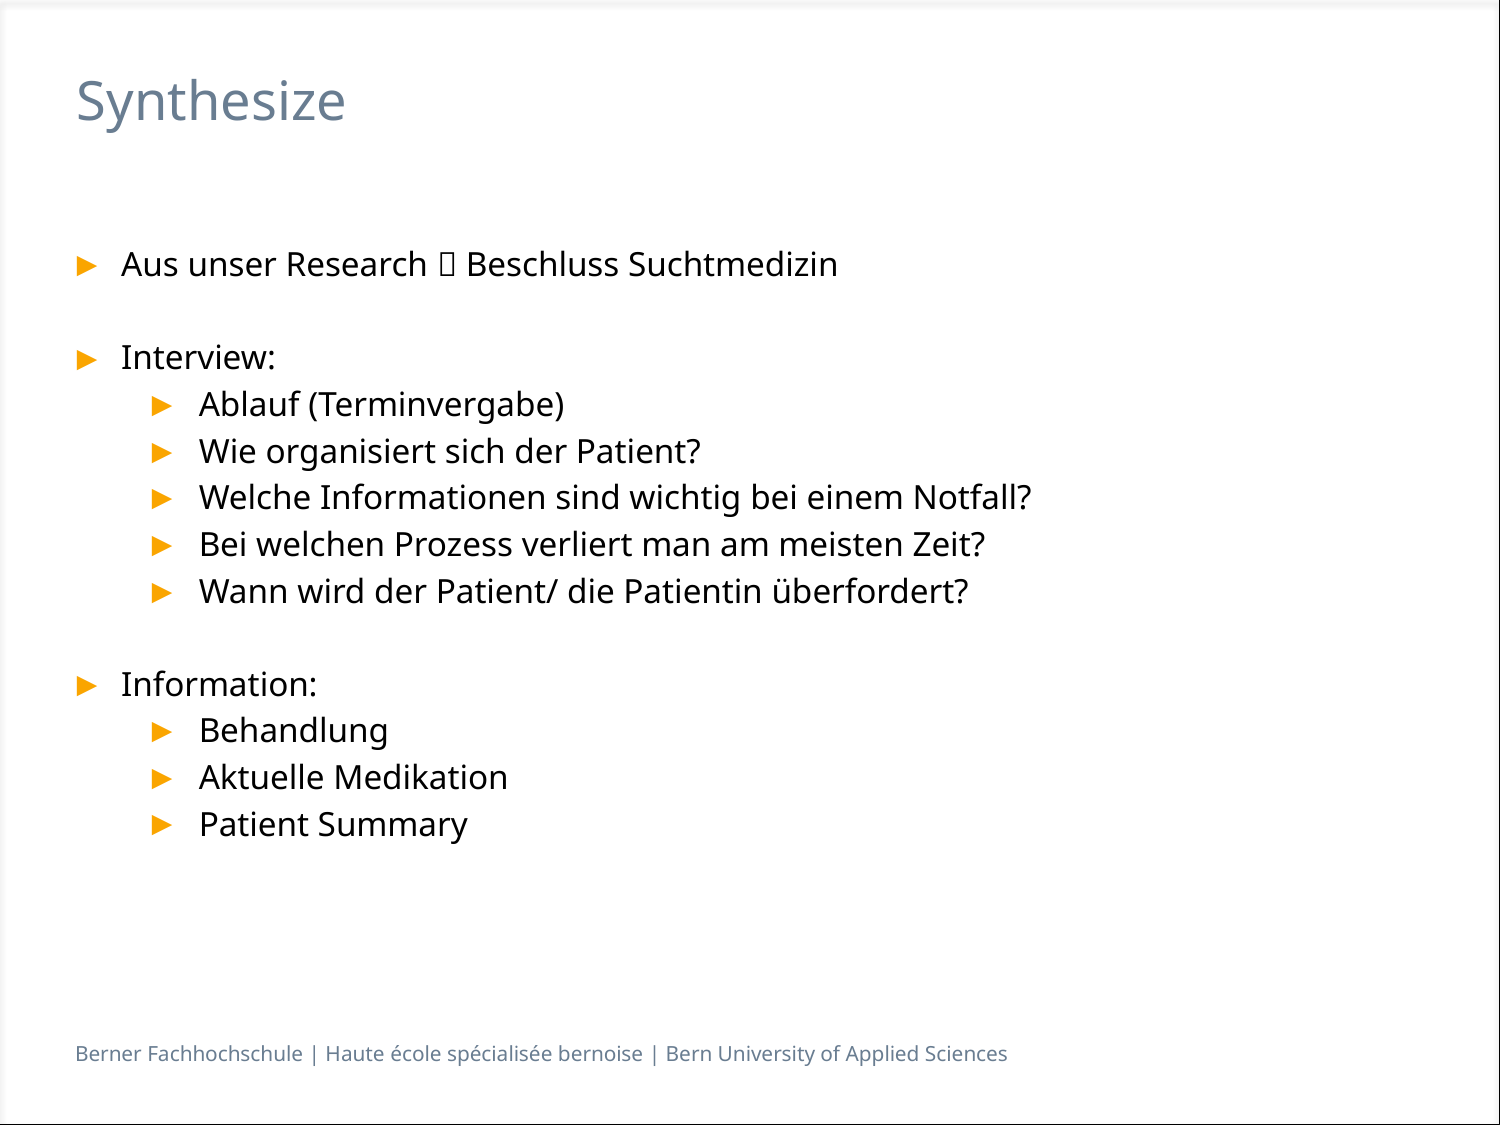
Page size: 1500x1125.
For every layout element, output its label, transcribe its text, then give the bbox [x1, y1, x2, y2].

title Synthesize [76, 59, 1406, 148]
list Aus unser Research  Beschluss Suchtmedizin Interview: Ablauf (Terminvergabe) Wie organisiert sich der Patient? Welche Informationen sind wichtig bei einem Notfall? Bei welchen Prozess verliert man am meisten Zeit? Wann wird der Patient/ die Patientin überfordert? Information: Behandlung Aktuelle Medikation Patient Summary [76, 236, 1406, 1004]
